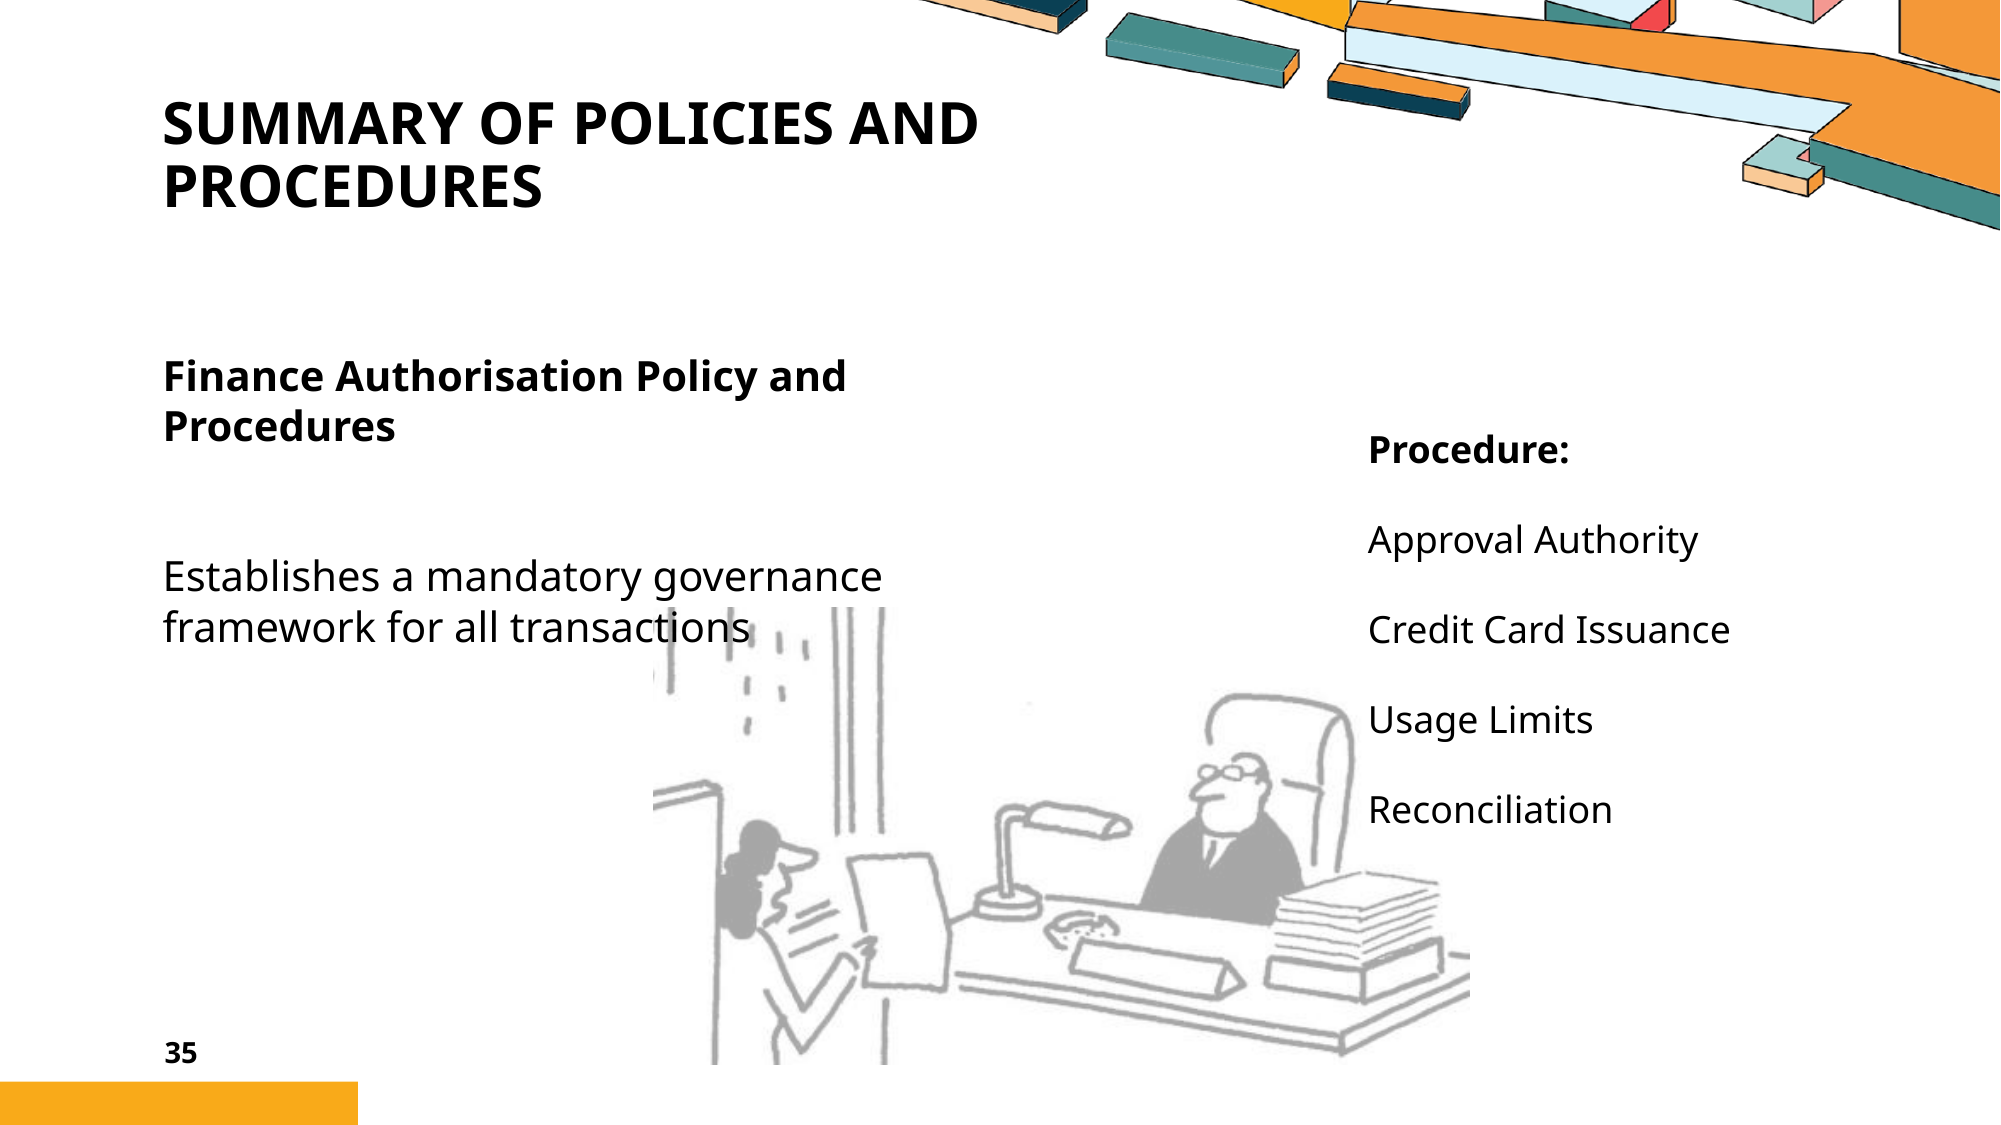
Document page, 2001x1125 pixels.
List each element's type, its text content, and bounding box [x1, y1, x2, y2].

title Summary of Policies and Procedures [147, 22, 1160, 228]
slide_number 35 [149, 1024, 345, 1085]
text_box Procedure: Approval Authority Credit Card Issuance Usage Limits Reconciliation [1353, 418, 1853, 839]
picture [653, 607, 1470, 1065]
list Finance Authorisation Policy and Procedures Establishes a mandatory governance framework for all transactions [147, 342, 963, 873]
picture [816, 0, 2000, 236]
